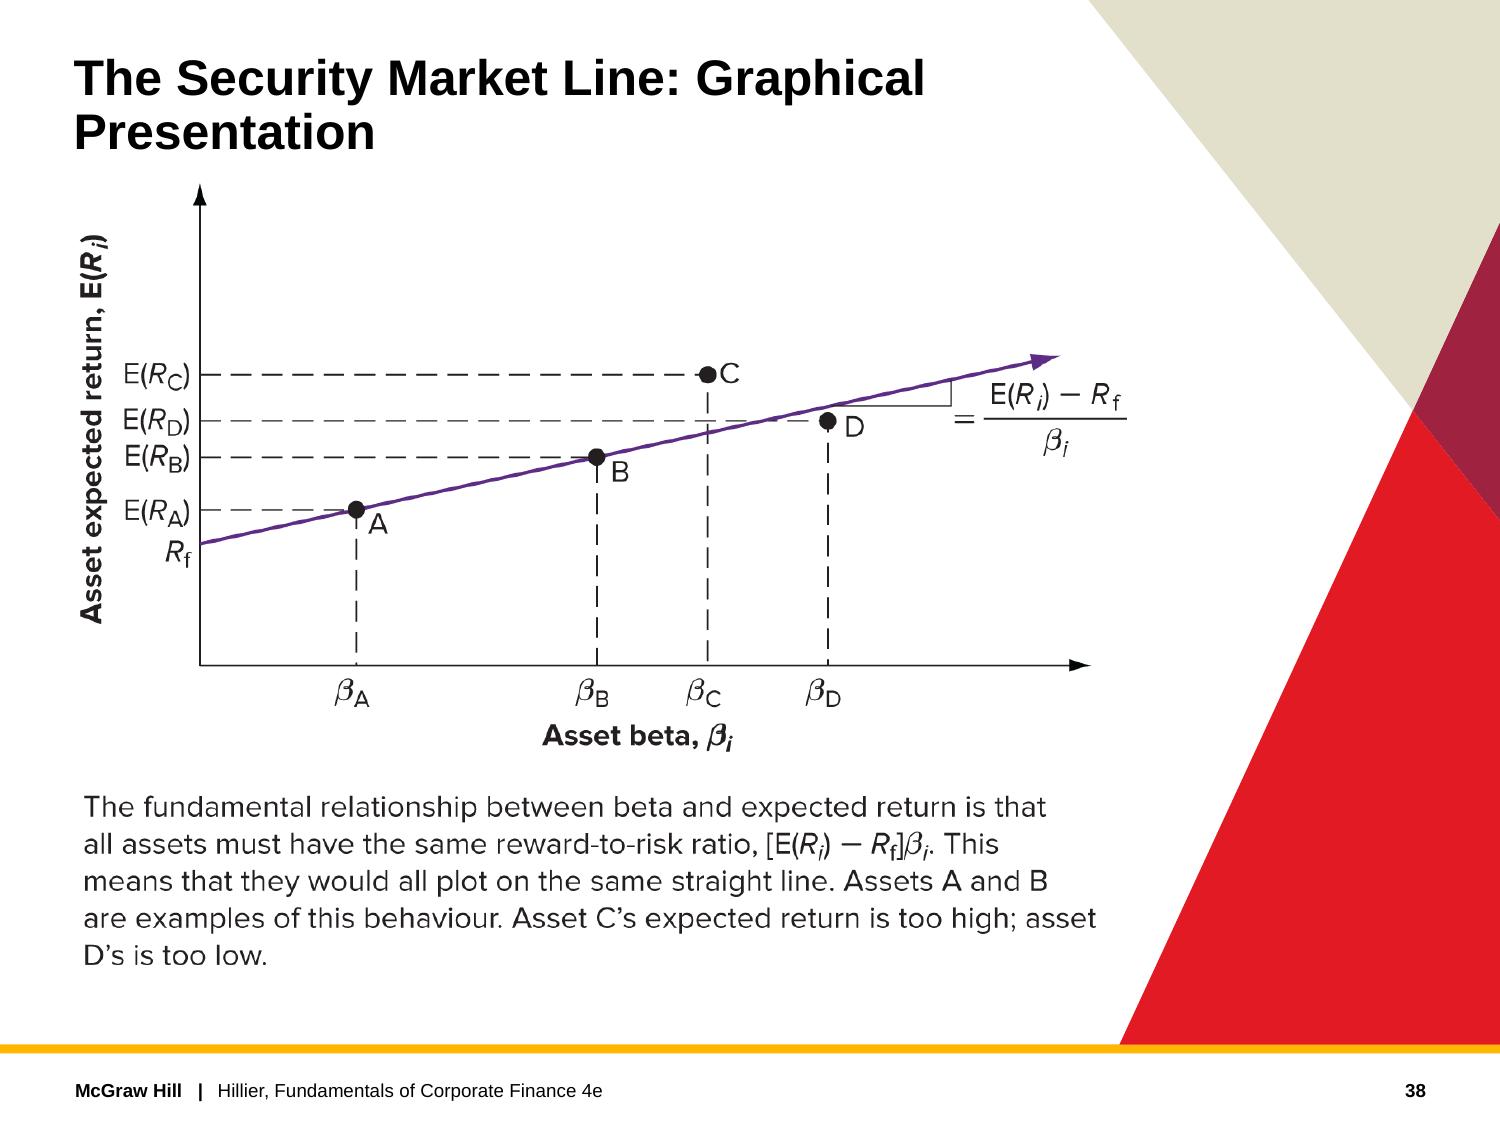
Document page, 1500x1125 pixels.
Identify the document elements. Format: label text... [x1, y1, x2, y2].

title The Security Market Line: Graphical Presentation [58, 45, 1184, 180]
picture [75, 179, 1131, 970]
footer Hillier, Fundamentals of Corporate Finance 4e [202, 1071, 1103, 1109]
slide_number 38 [1283, 1071, 1442, 1109]
